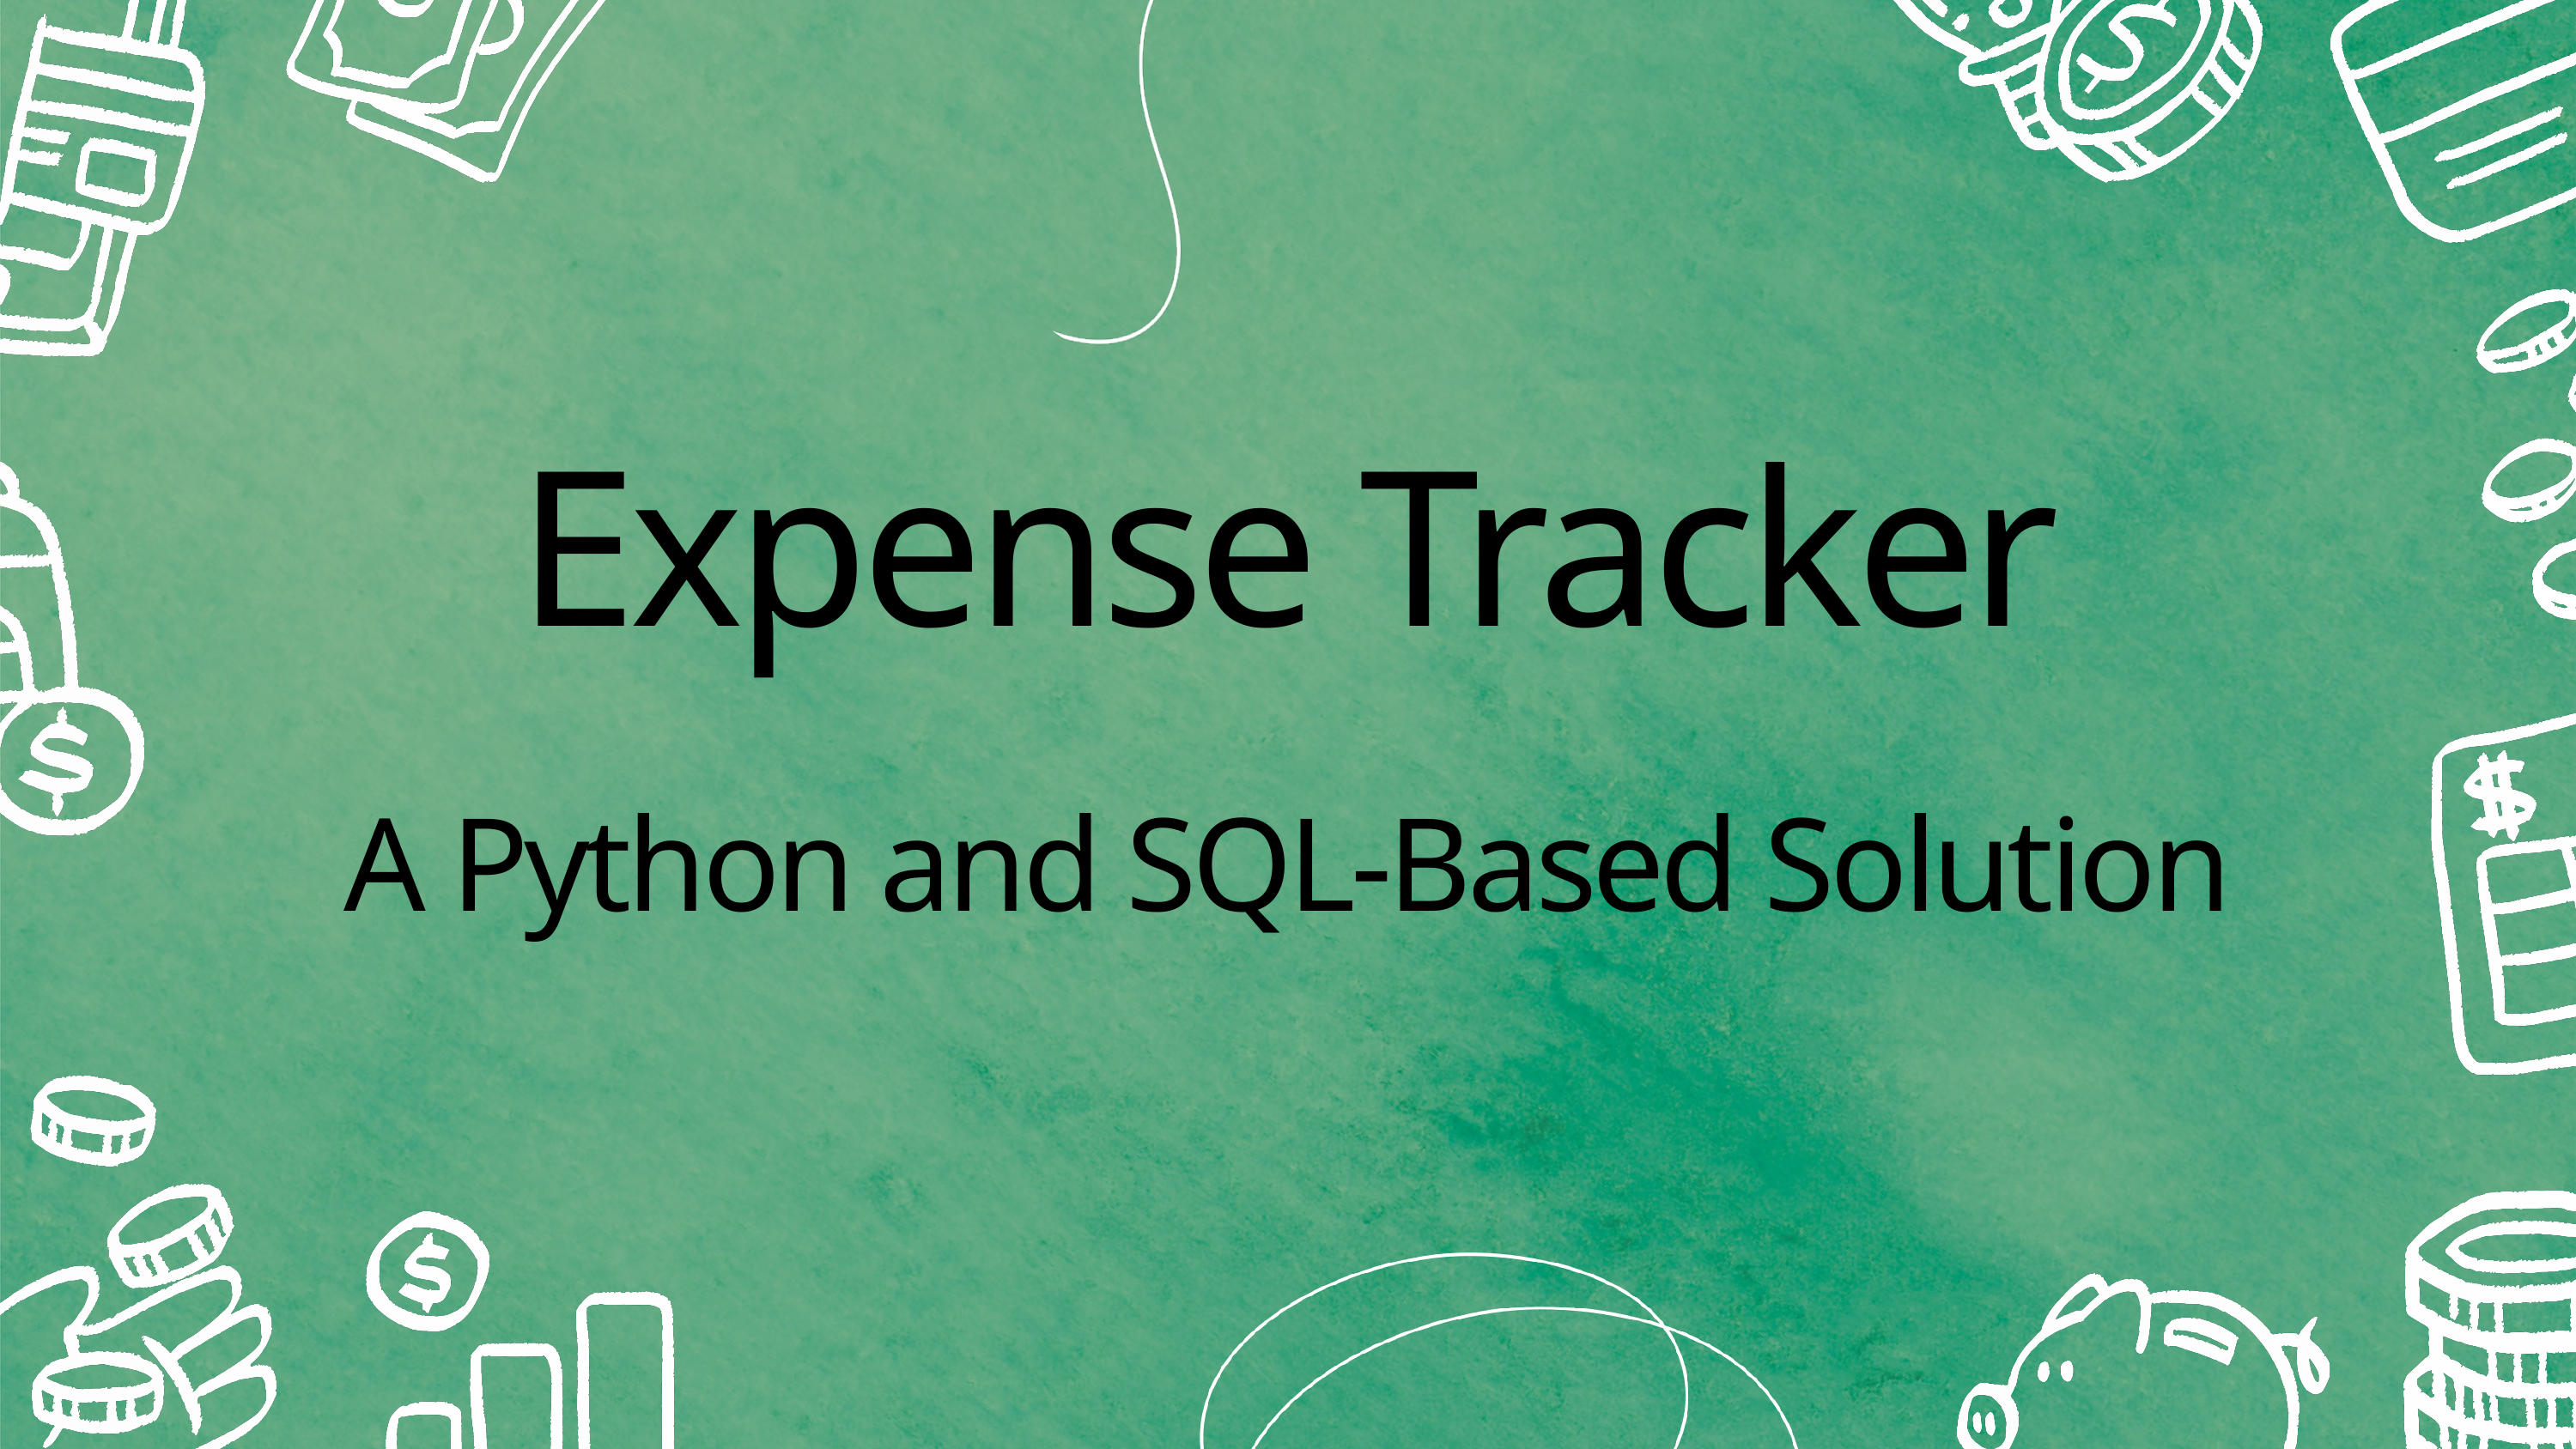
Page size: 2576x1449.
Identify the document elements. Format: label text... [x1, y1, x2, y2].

text_box [365, 1211, 706, 1449]
text_box [0, 0, 206, 357]
text_box A Python and SQL-Based Solution [173, 799, 2403, 937]
text_box [1863, 0, 2263, 183]
text_box [0, 0, 2576, 1449]
text_box [1956, 1273, 2330, 1449]
text_box [2374, 1190, 2576, 1449]
text_box [2431, 708, 2576, 1076]
text_box [286, 0, 634, 183]
text_box [659, 0, 1502, 436]
text_box [2330, 0, 2576, 243]
text_box [0, 1076, 277, 1449]
text_box [0, 454, 145, 836]
text_box [1197, 1251, 1804, 1449]
text_box Expense Tracker [173, 439, 2403, 670]
text_box [2476, 288, 2576, 621]
